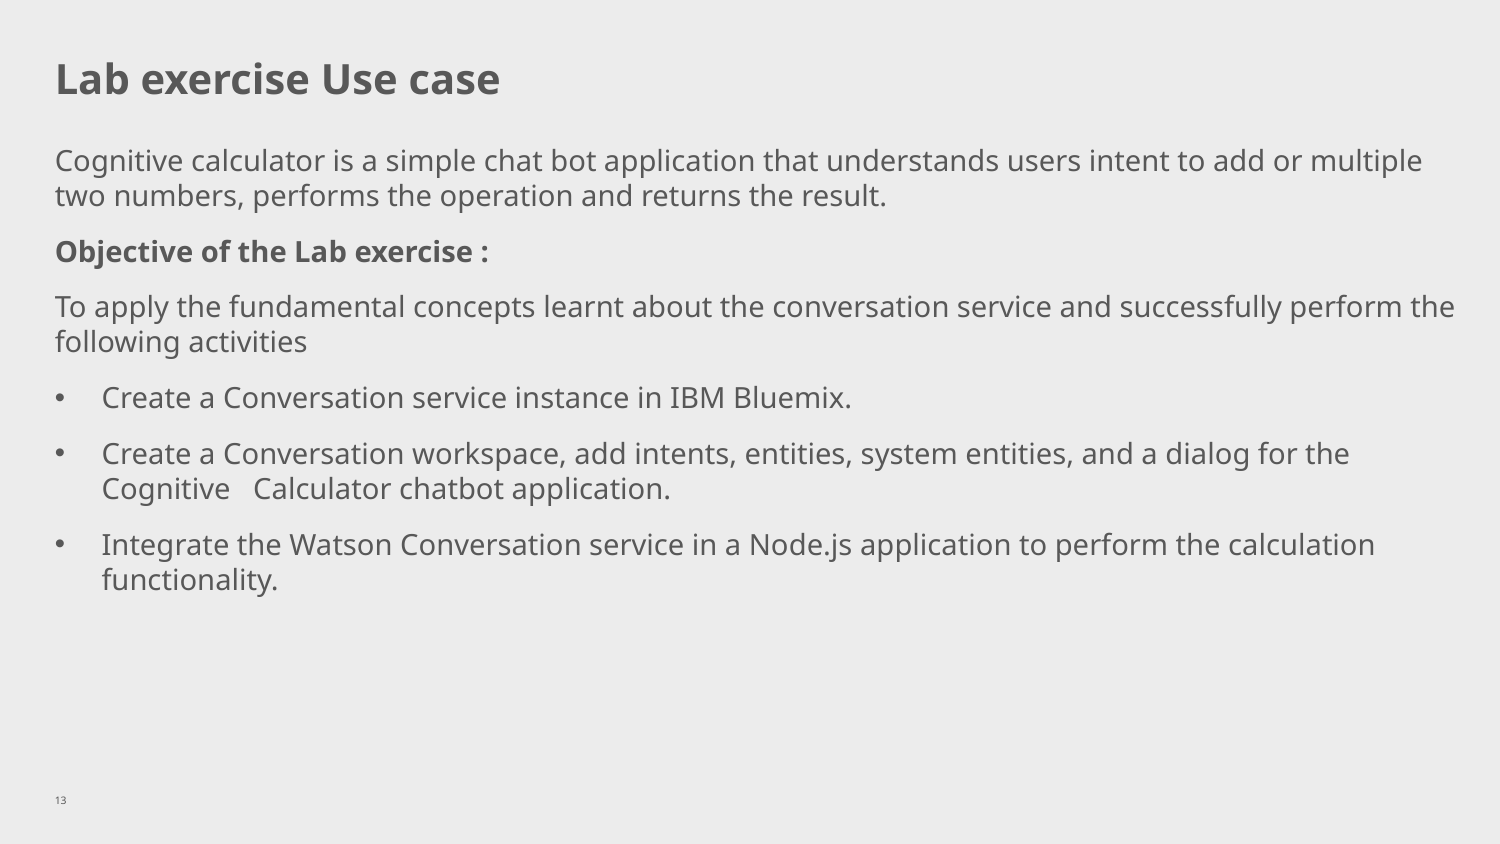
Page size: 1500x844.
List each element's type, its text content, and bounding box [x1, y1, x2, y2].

slide_number 13 [54, 775, 90, 809]
title Lab exercise Use case [54, 52, 1198, 142]
list Cognitive calculator is a simple chat bot application that understands users intent to add or multiple two numbers, performs the operation and returns the result. Objective of the Lab exercise : To apply the fundamental concepts learnt about the conversation service and successfully perform the following activities Create a Conversation service instance in IBM Bluemix. Create a Conversation workspace, add intents, entities, system entities, and a dialog for the Cognitive Calculator chatbot application. Integrate the Watson Conversation service in a Node.js application to perform the calculation functionality. [54, 142, 1458, 748]
